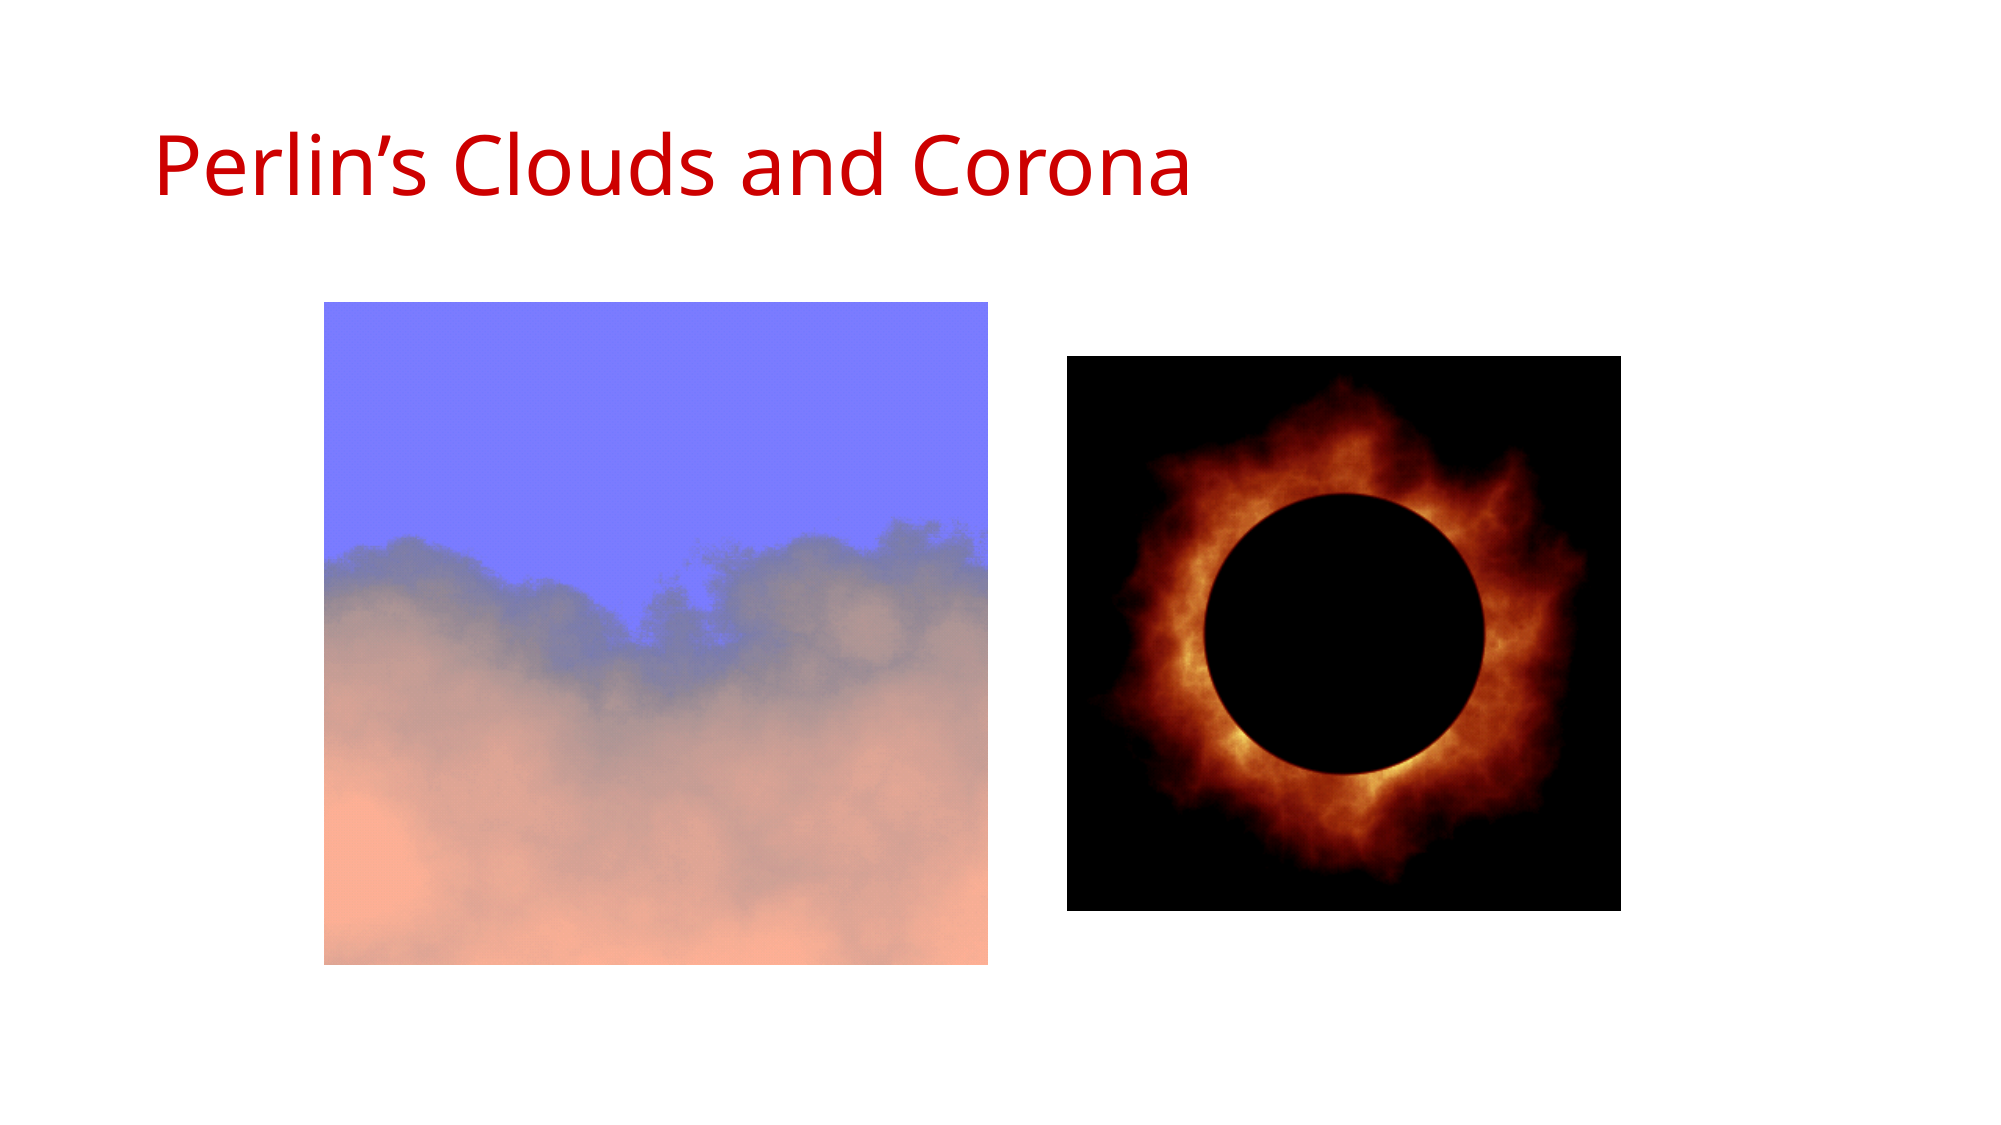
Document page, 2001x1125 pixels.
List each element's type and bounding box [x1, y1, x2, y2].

title [137, 59, 1863, 278]
list [1067, 356, 1621, 911]
list [324, 302, 988, 965]
